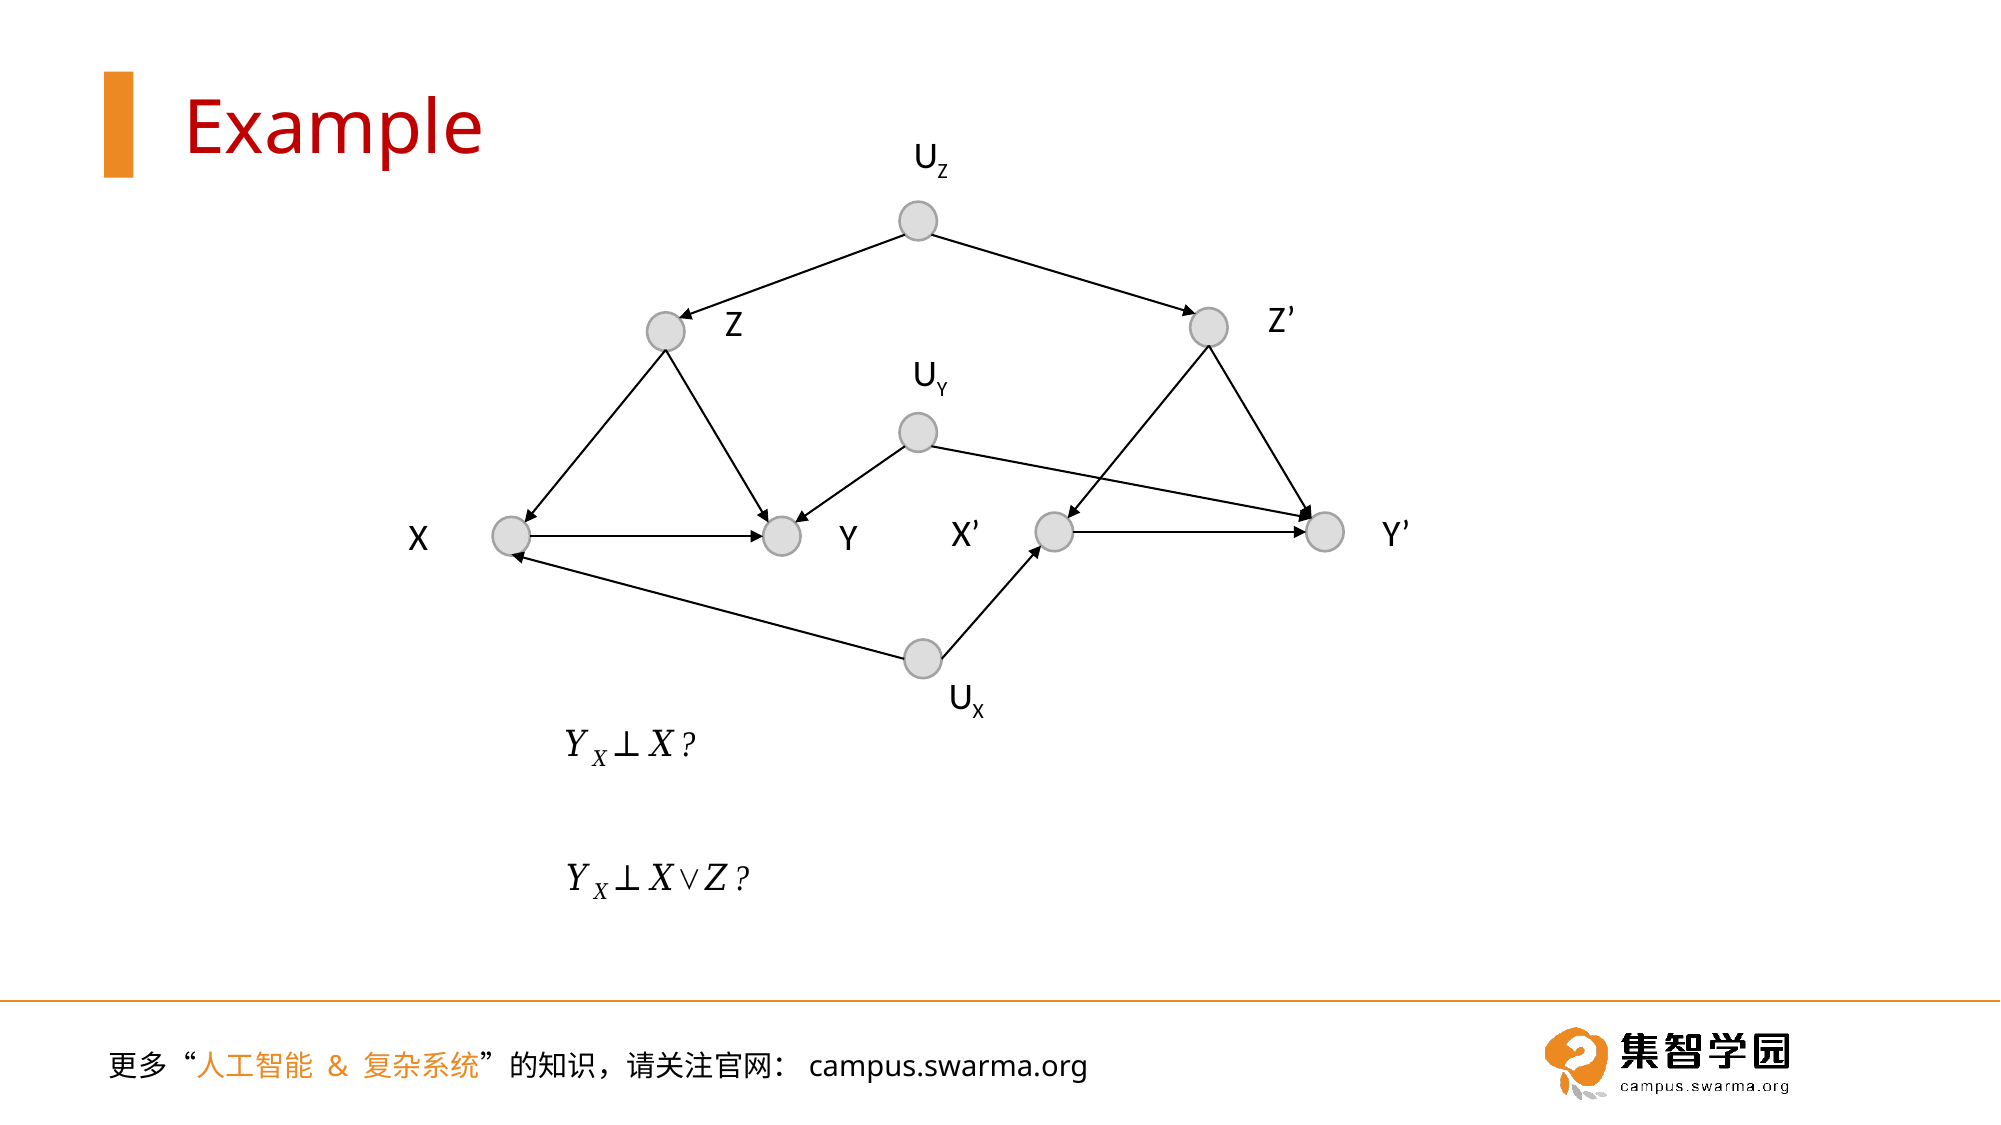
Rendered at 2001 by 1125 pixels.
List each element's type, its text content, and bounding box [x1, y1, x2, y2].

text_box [1208, 346, 1313, 442]
text_box [1188, 306, 1229, 343]
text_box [794, 445, 906, 523]
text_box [1067, 346, 1207, 442]
text_box UY [898, 341, 970, 408]
text_box X’ [936, 527, 1009, 562]
text_box Y [824, 531, 897, 552]
text_box [645, 310, 686, 347]
text_box UX [933, 664, 1006, 731]
text_box [763, 515, 802, 552]
text_box 更多“人工智能 & 复杂系统”的知识，请关注官网：campus.swarma.org [94, 1039, 1273, 1090]
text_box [678, 234, 906, 319]
text_box [1034, 528, 1075, 553]
text_box [905, 638, 940, 680]
text_box [898, 200, 939, 242]
text_box Z’ [1253, 287, 1325, 348]
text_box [941, 545, 1042, 660]
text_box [510, 554, 905, 660]
text_box [491, 515, 532, 557]
picture [1527, 963, 1811, 1125]
text_box X [393, 505, 466, 566]
text_box [103, 70, 135, 179]
text_box [898, 411, 939, 454]
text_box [665, 350, 770, 523]
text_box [524, 350, 664, 523]
text_box UZ [898, 123, 971, 190]
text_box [930, 445, 1313, 519]
text_box Y’ [1367, 501, 1440, 562]
text_box Z [710, 327, 782, 352]
text_box Example [168, 71, 2000, 177]
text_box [930, 234, 1196, 315]
text_box [1307, 511, 1345, 553]
